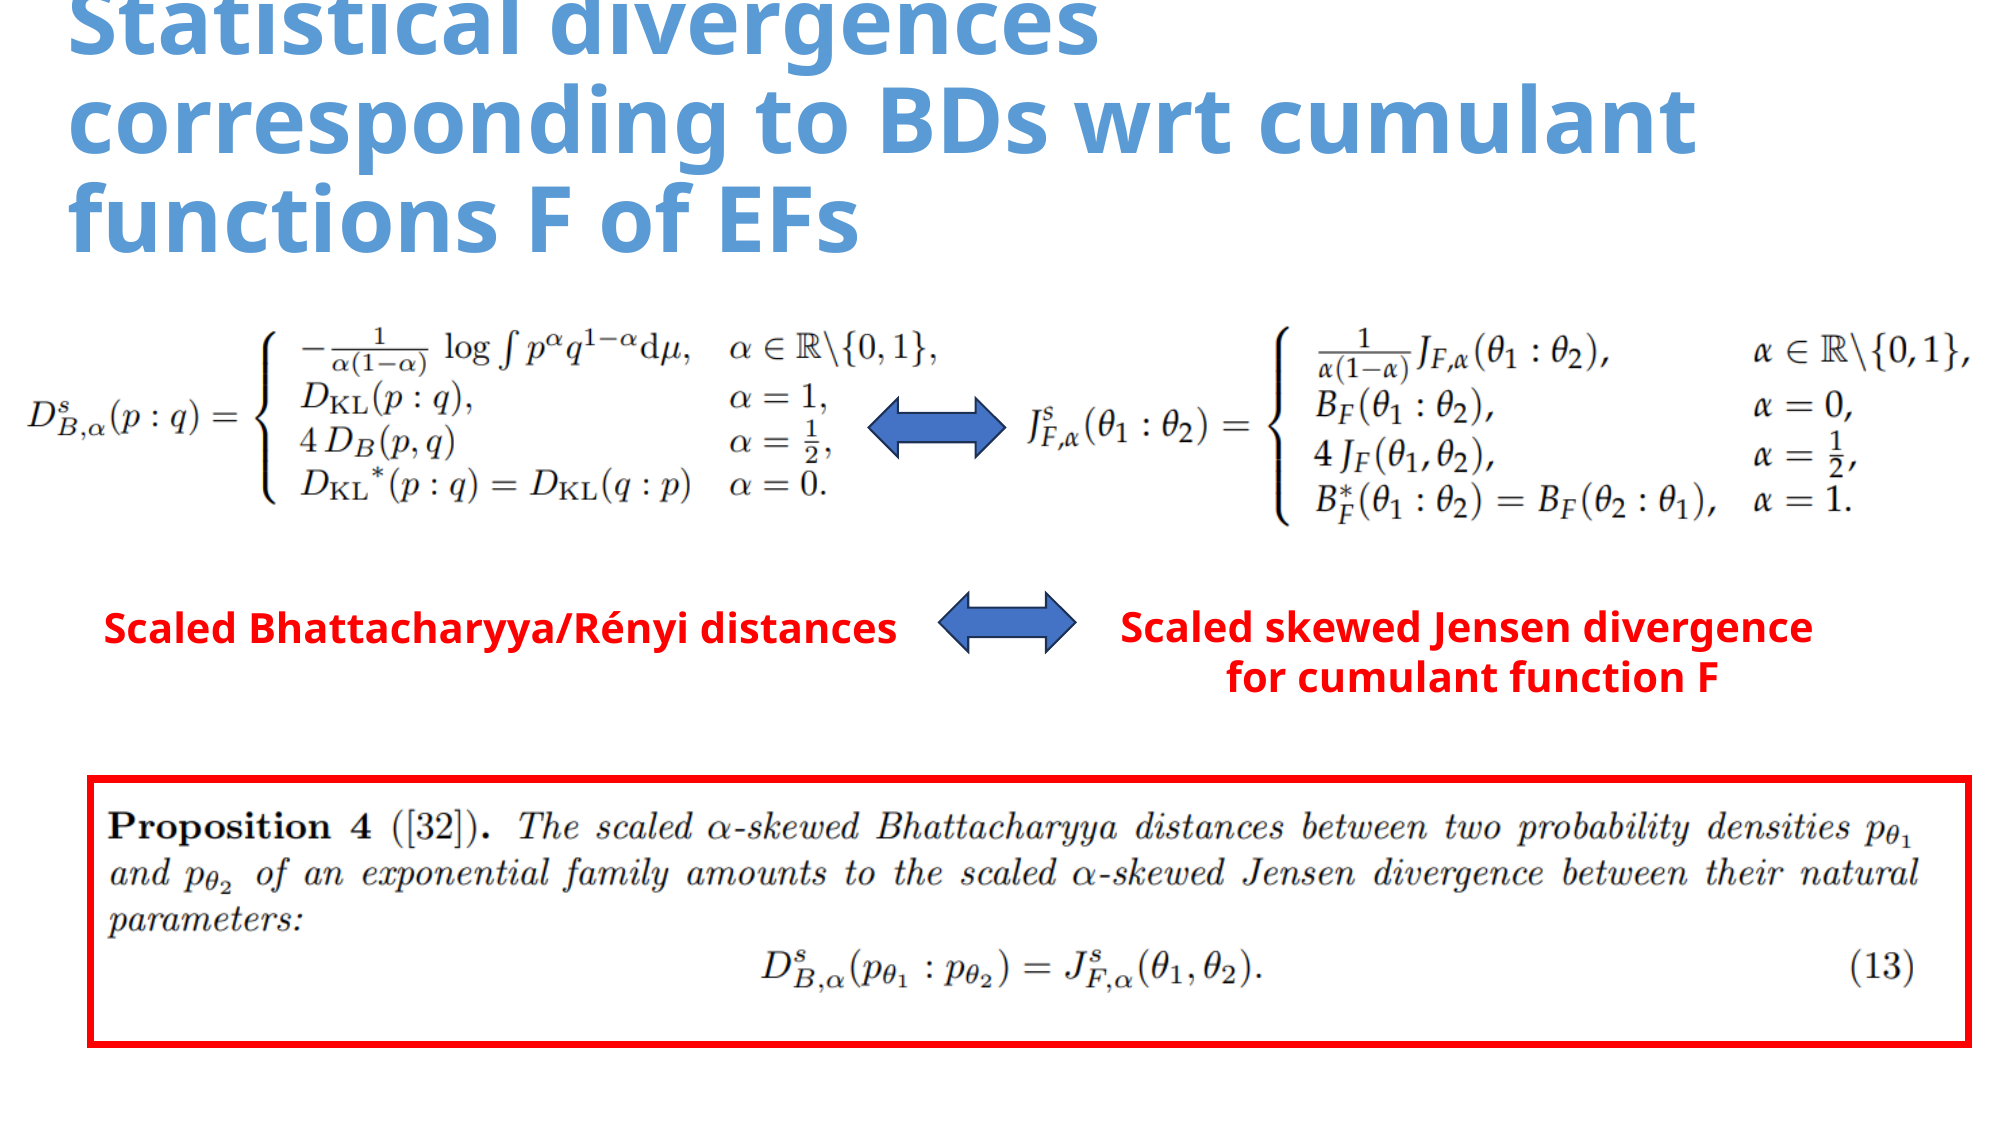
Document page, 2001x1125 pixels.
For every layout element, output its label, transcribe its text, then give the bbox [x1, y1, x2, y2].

text_box [947, 395, 1005, 460]
picture [1005, 289, 1984, 541]
picture [90, 797, 1940, 1016]
text_box [937, 590, 1077, 655]
text_box [89, 778, 1970, 1045]
text_box Scaled skewed Jensen divergence for cumulant function F [1105, 592, 1840, 708]
title Statistical divergences corresponding to BDs wrt cumulant functions F of EFs [52, 15, 1778, 233]
picture [16, 315, 947, 515]
text_box Scaled Bhattacharyya/Rényi distances [88, 594, 913, 659]
